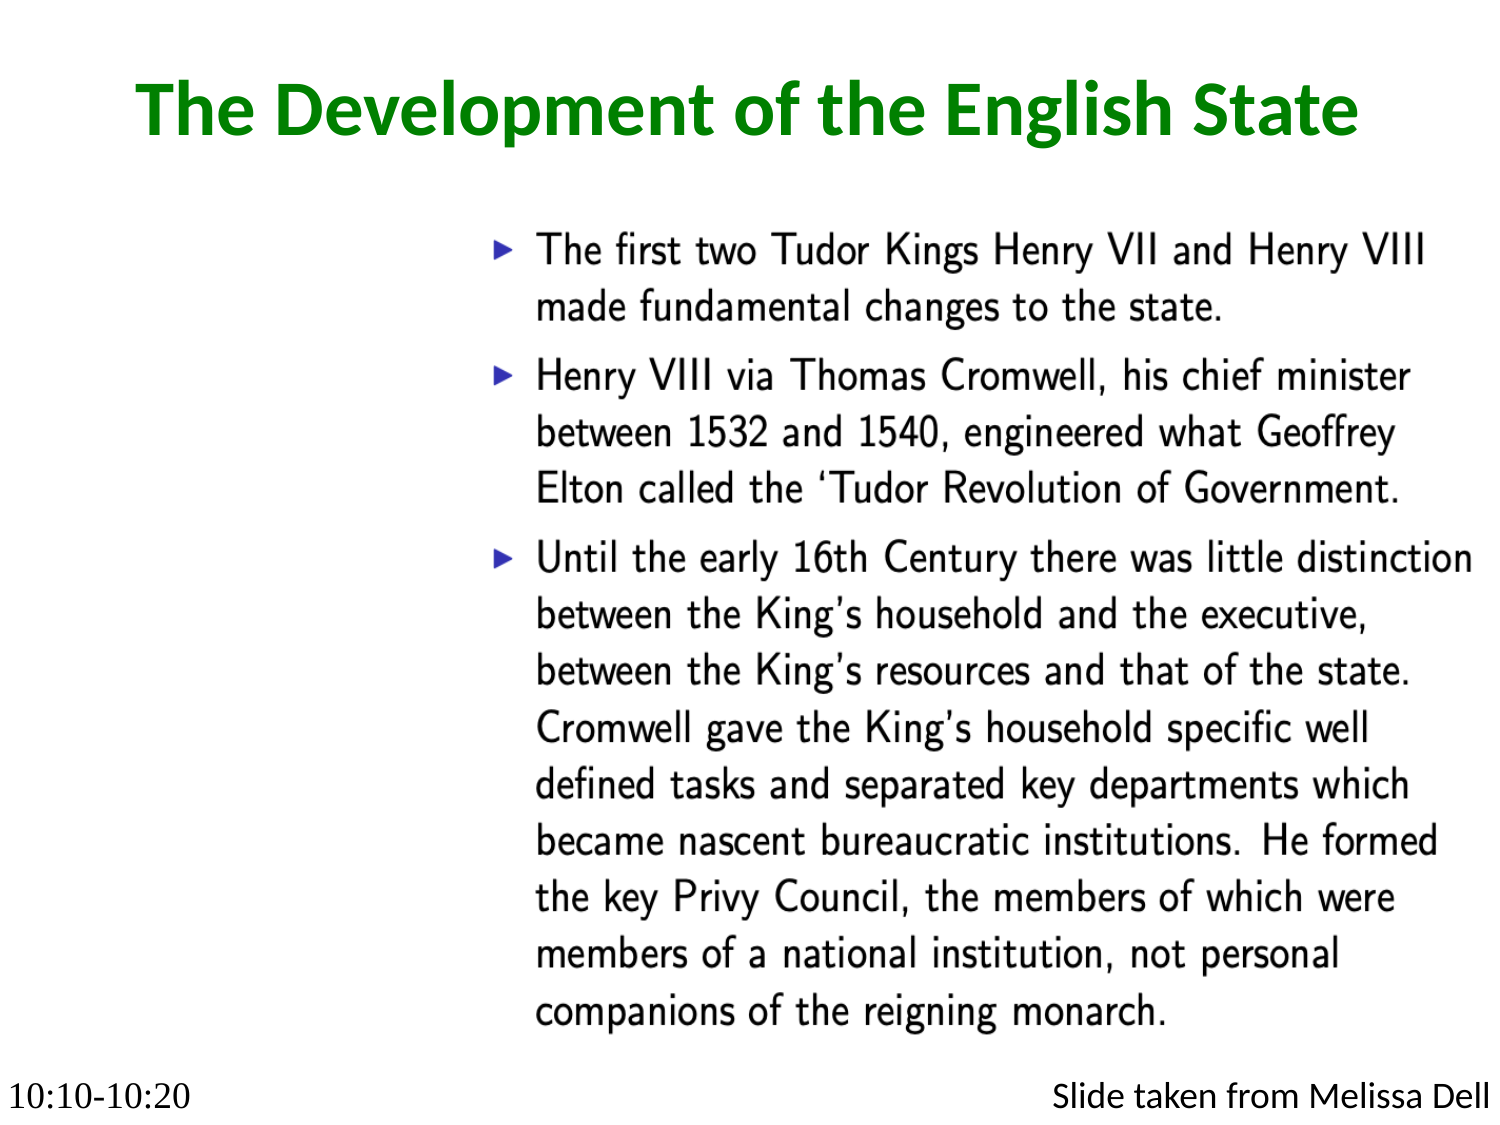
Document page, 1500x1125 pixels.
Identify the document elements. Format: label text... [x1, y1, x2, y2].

picture [472, 208, 1500, 1065]
text_box 10:10-10:20 [0, 1064, 266, 1124]
title The Development of the English State [44, 0, 1453, 209]
text_box Slide taken from Melissa Dell [1044, 1065, 1499, 1124]
